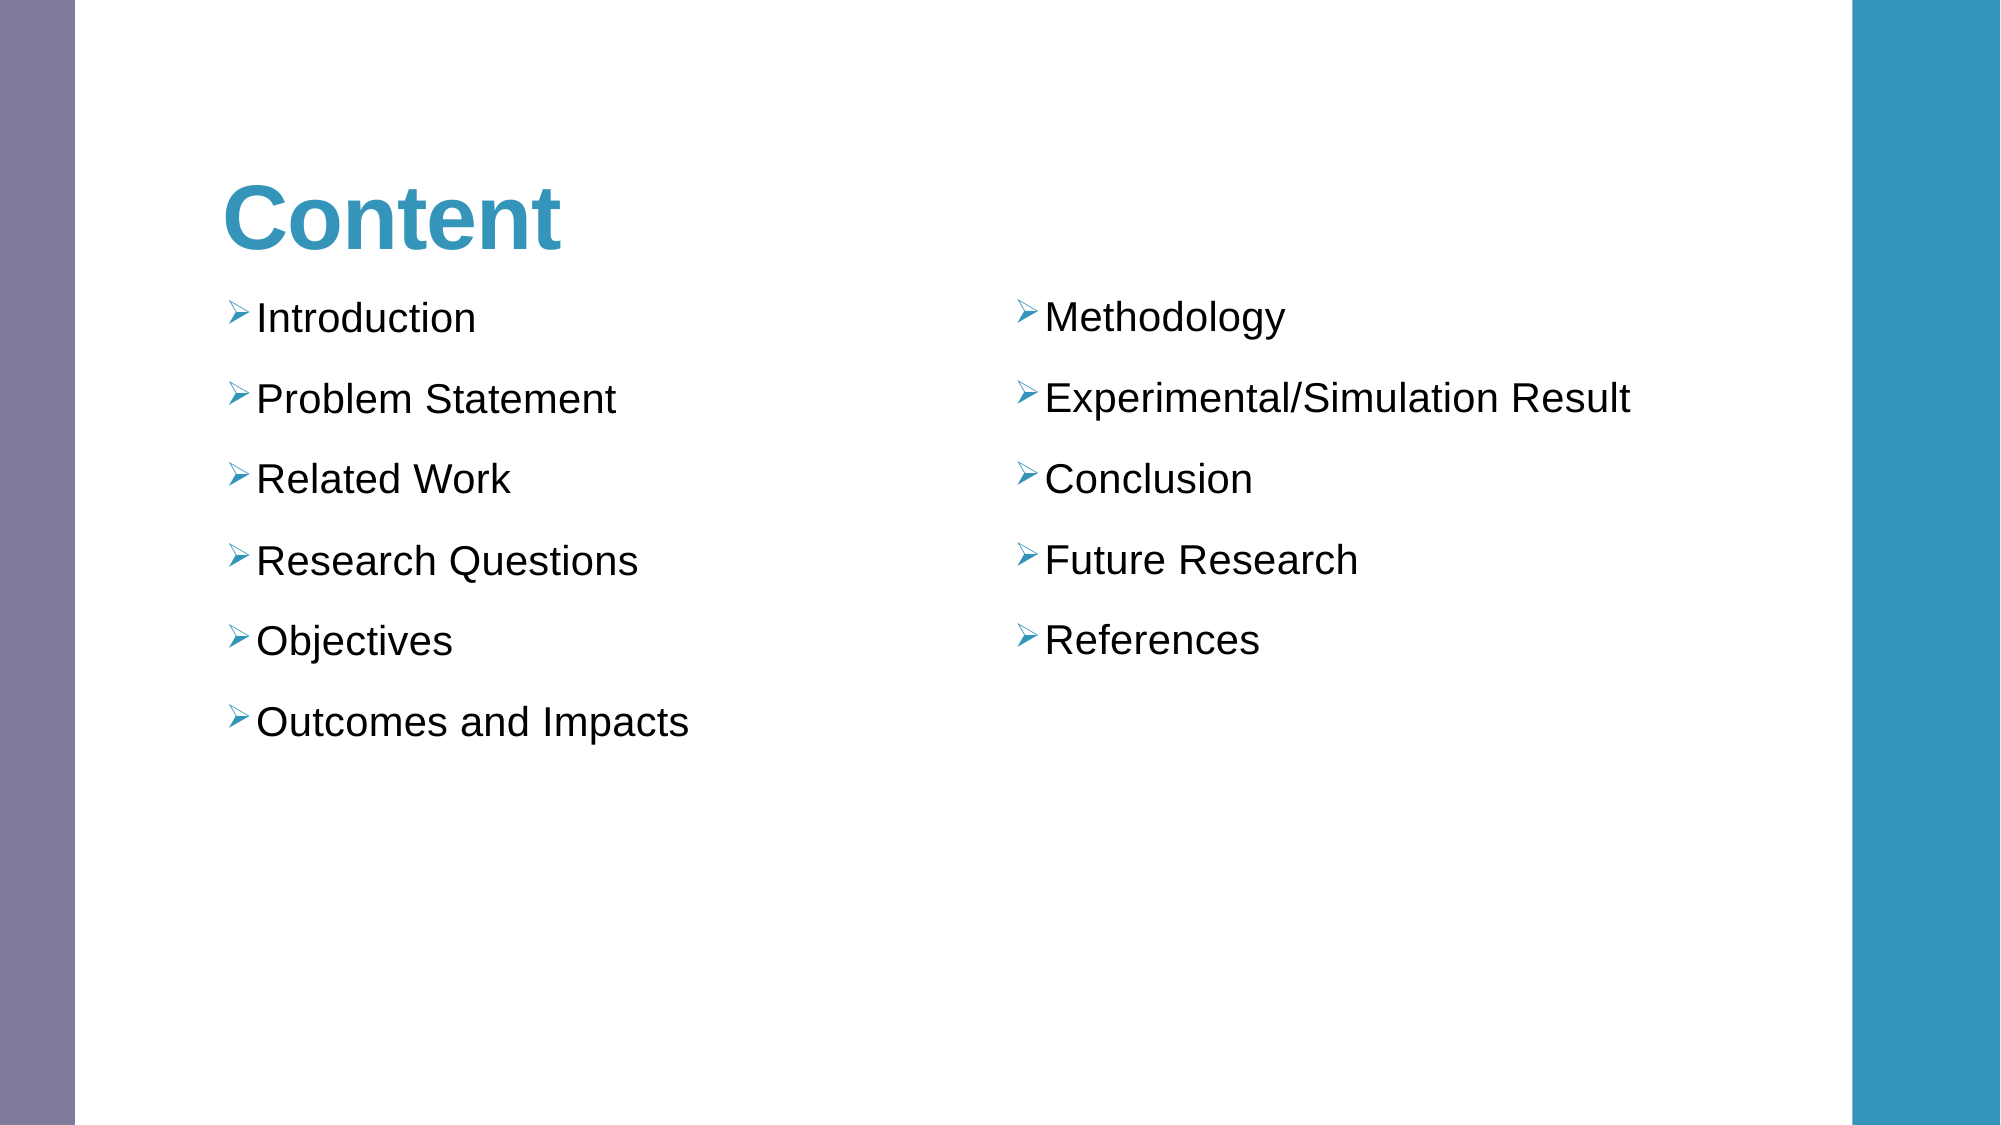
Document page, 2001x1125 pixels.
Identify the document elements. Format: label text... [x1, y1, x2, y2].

text_box Methodology Experimental/Simulation Result Conclusion Future Research References [999, 286, 2000, 672]
title Content [206, 48, 1797, 278]
list Introduction Problem Statement Related Work Research Questions Objectives Outcomes and Impacts [211, 286, 1863, 1057]
